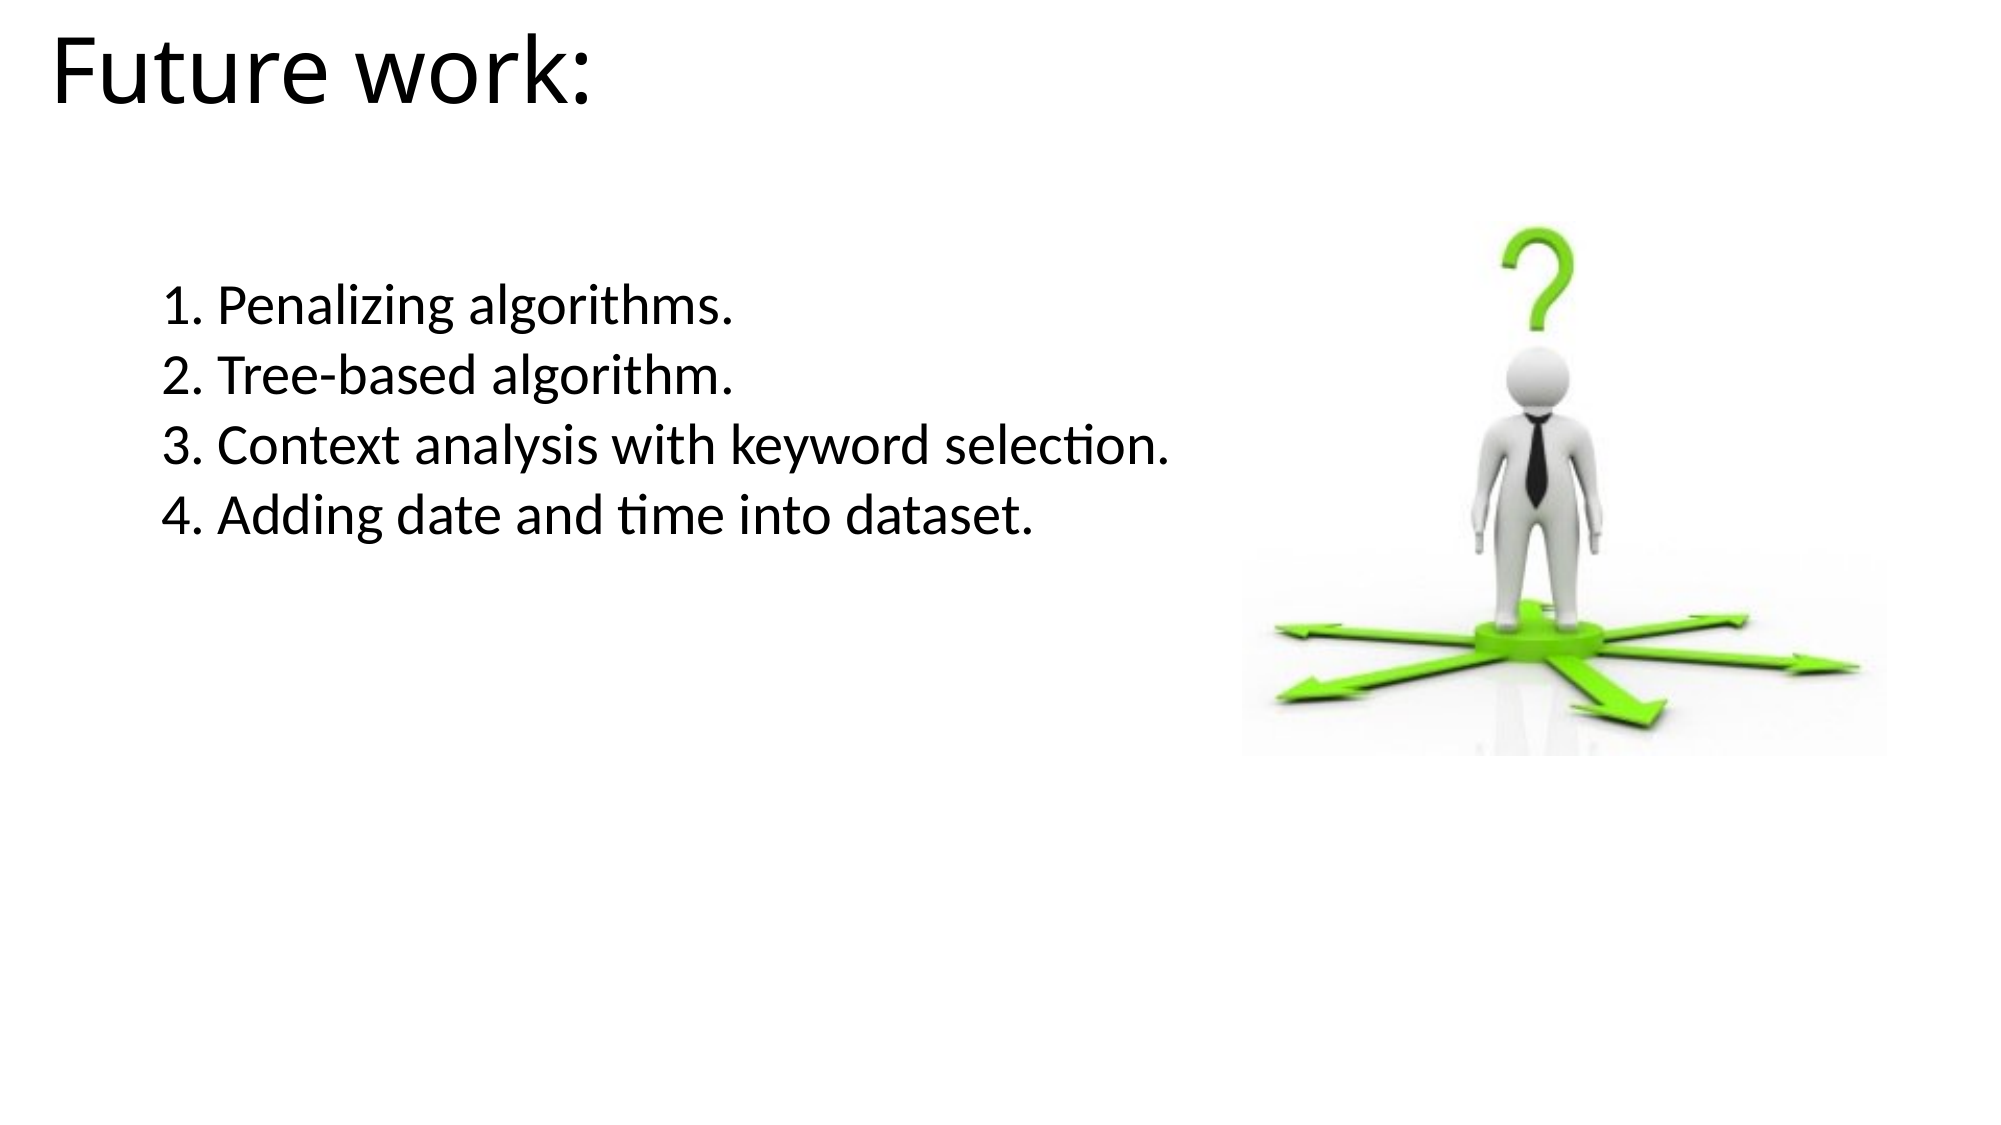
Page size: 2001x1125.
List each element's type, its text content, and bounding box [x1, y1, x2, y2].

text_box Penalizing algorithms. Tree-based algorithm. Context analysis with keyword selection. Adding date and time into dataset. [146, 258, 1188, 644]
picture [1242, 221, 1887, 756]
title Future work: [34, 0, 1760, 183]
